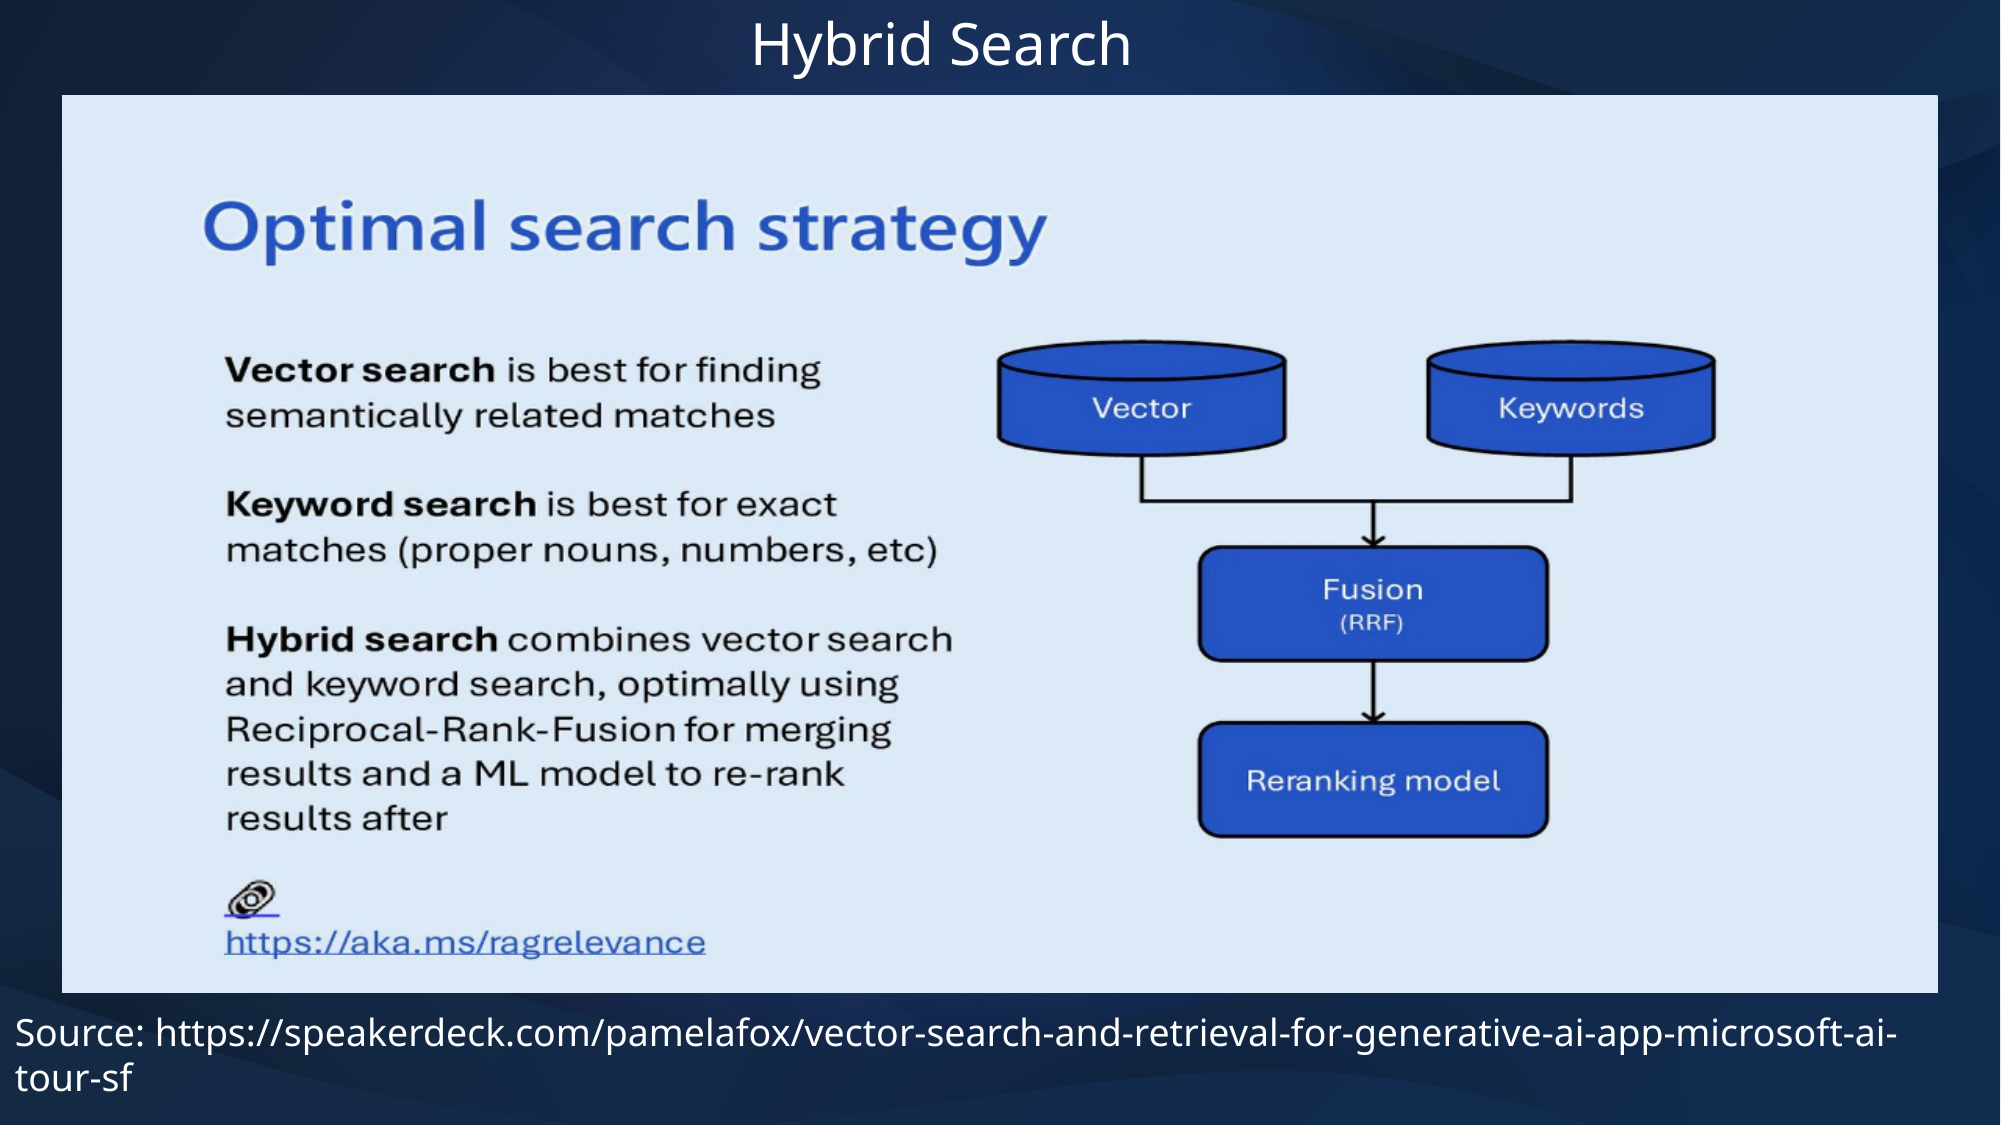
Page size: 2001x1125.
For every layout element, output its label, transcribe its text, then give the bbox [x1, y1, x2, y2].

text_box Hybrid Search [735, 0, 1149, 85]
text_box Source: https://speakerdeck.com/pamelafox/vector-search-and-retrieval-for-generative-ai-app-microsoft-ai-tour-sf [0, 1001, 2000, 1107]
picture [0, 0, 2000, 1001]
